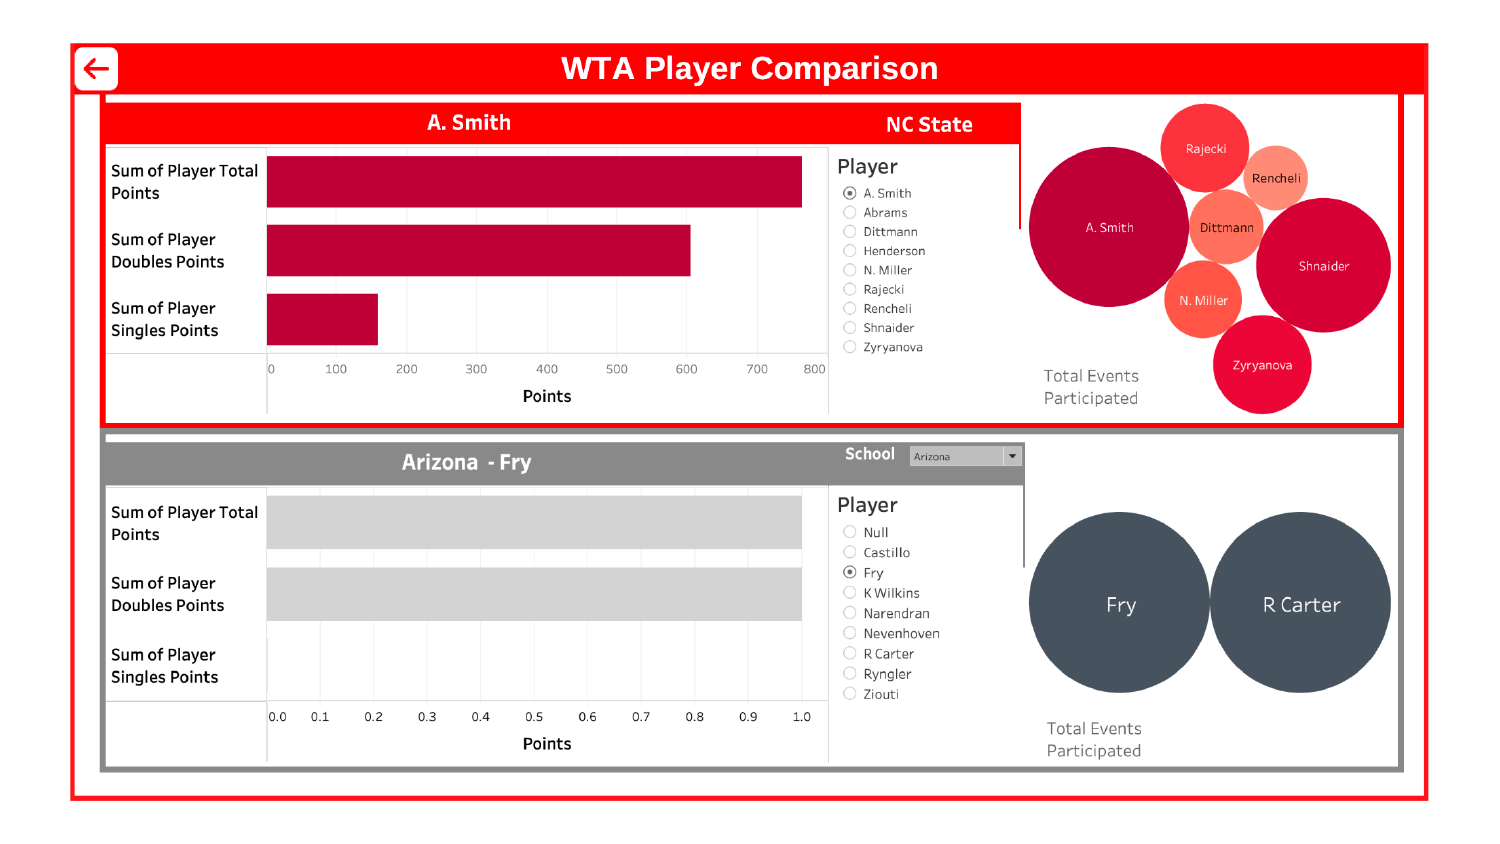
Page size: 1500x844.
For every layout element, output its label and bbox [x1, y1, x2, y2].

picture [55, 24, 1445, 819]
